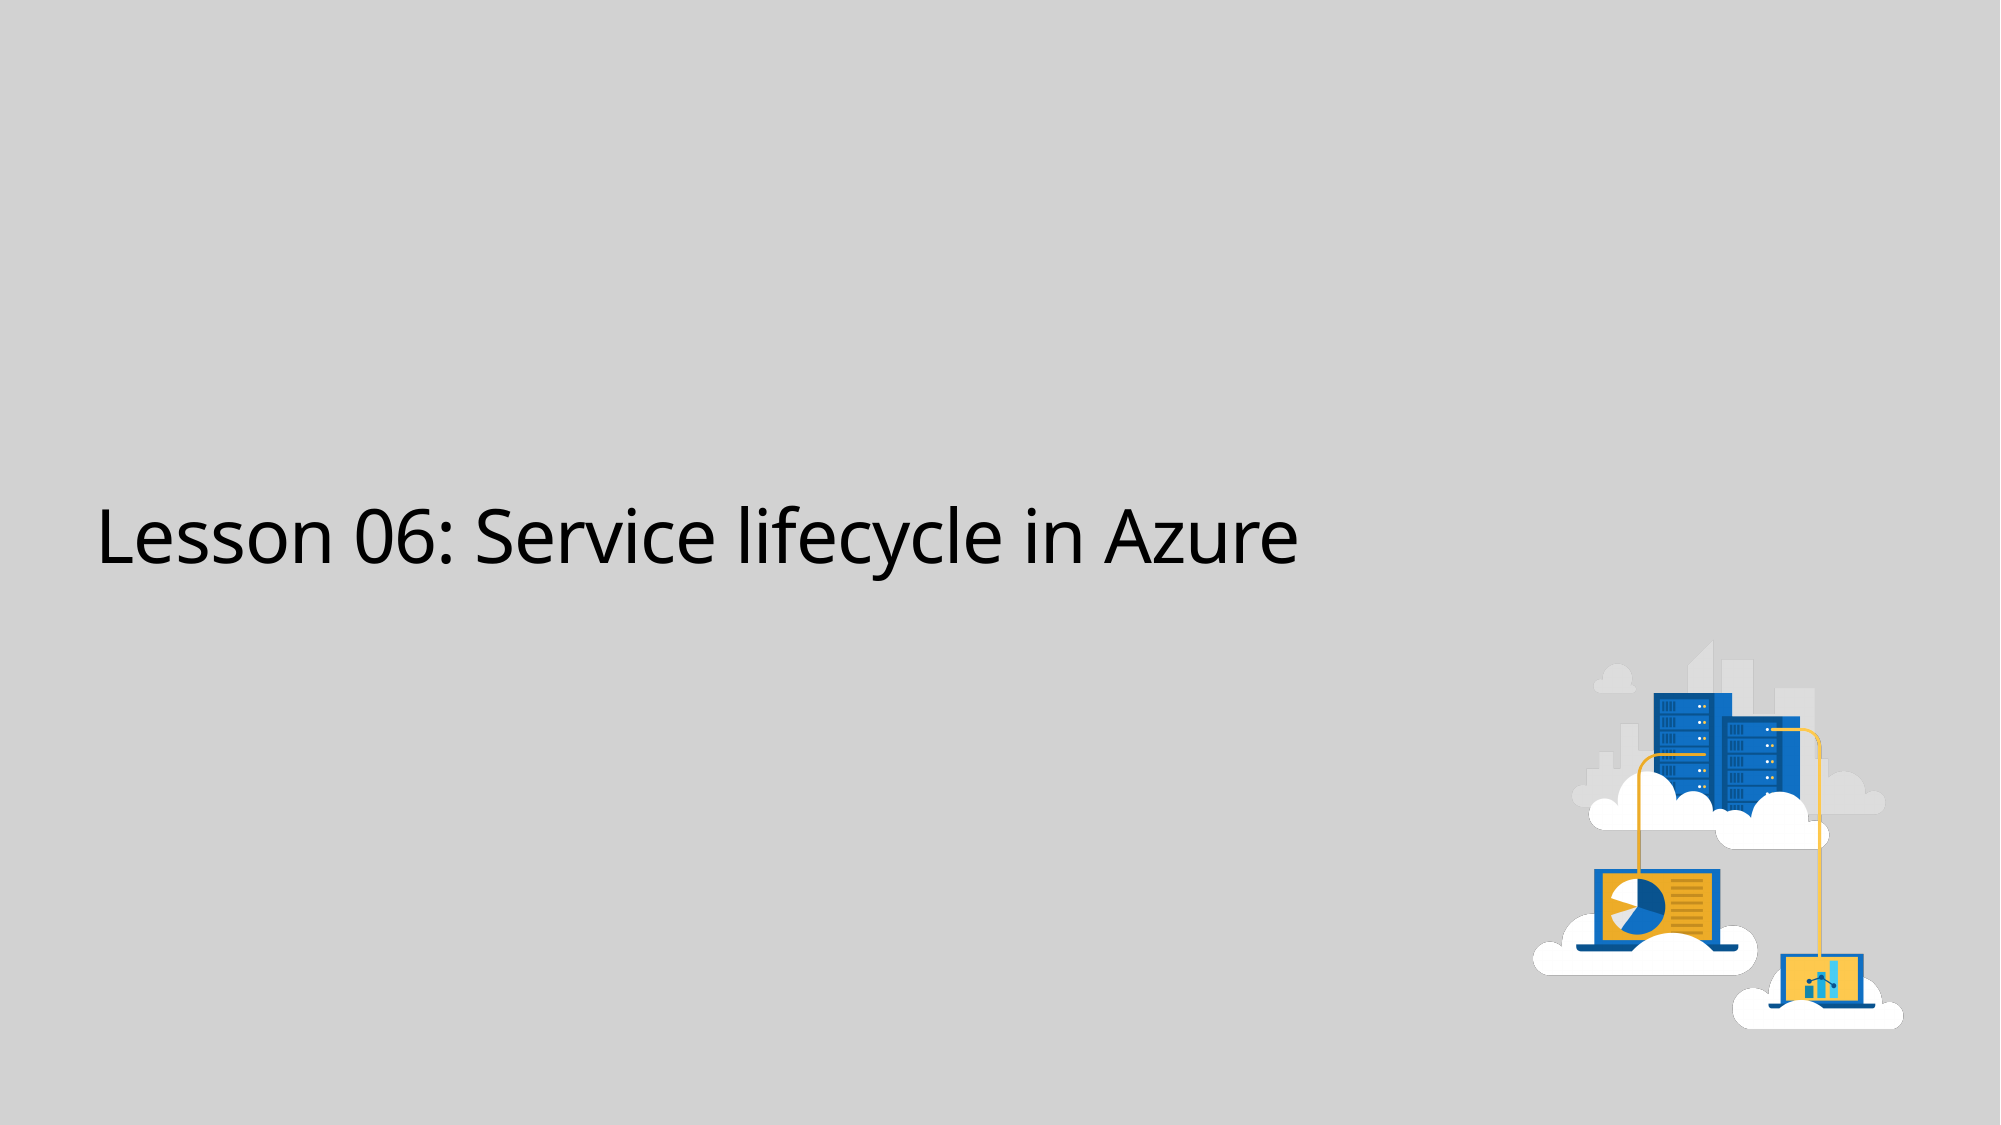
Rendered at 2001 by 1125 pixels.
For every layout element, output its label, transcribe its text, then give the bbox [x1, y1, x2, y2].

title Lesson 06: Service lifecycle in Azure [95, 497, 1781, 580]
picture [1532, 639, 1905, 1029]
